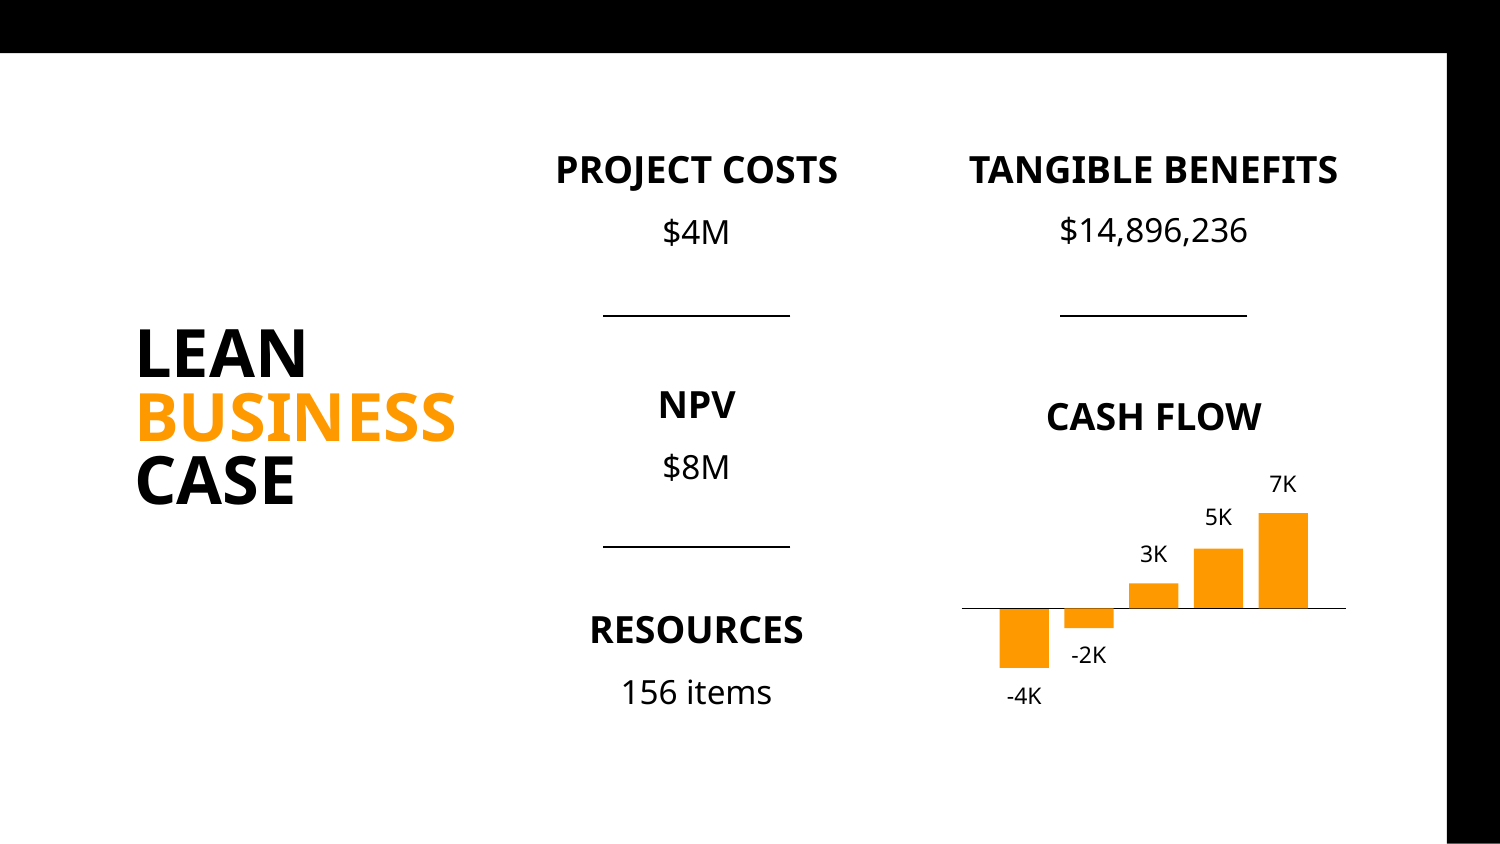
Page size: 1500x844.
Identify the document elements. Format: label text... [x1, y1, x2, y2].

text_box [1064, 617, 1114, 626]
text_box 156 items [537, 656, 857, 716]
text_box -4K [984, 666, 1065, 726]
text_box $8M [537, 431, 857, 491]
text_box PROJECT COSTS [537, 131, 857, 196]
text_box CASH FLOW [926, 377, 1381, 443]
text_box TANGIBLE BENEFITS [926, 131, 1381, 194]
title LEAN BUSINESS CASE [119, 316, 632, 527]
text_box [999, 617, 1049, 666]
text_box [1193, 548, 1244, 607]
text_box -2K [1048, 626, 1130, 686]
text_box [1258, 514, 1308, 607]
text_box $4M [537, 196, 857, 256]
text_box RESOURCES [537, 591, 857, 656]
text_box 7K [1243, 454, 1324, 514]
text_box NPV [537, 366, 857, 431]
text_box 3K [1113, 524, 1194, 585]
text_box 5K [1178, 487, 1259, 548]
text_box [1129, 585, 1179, 607]
text_box $14,896,236 [926, 194, 1381, 254]
